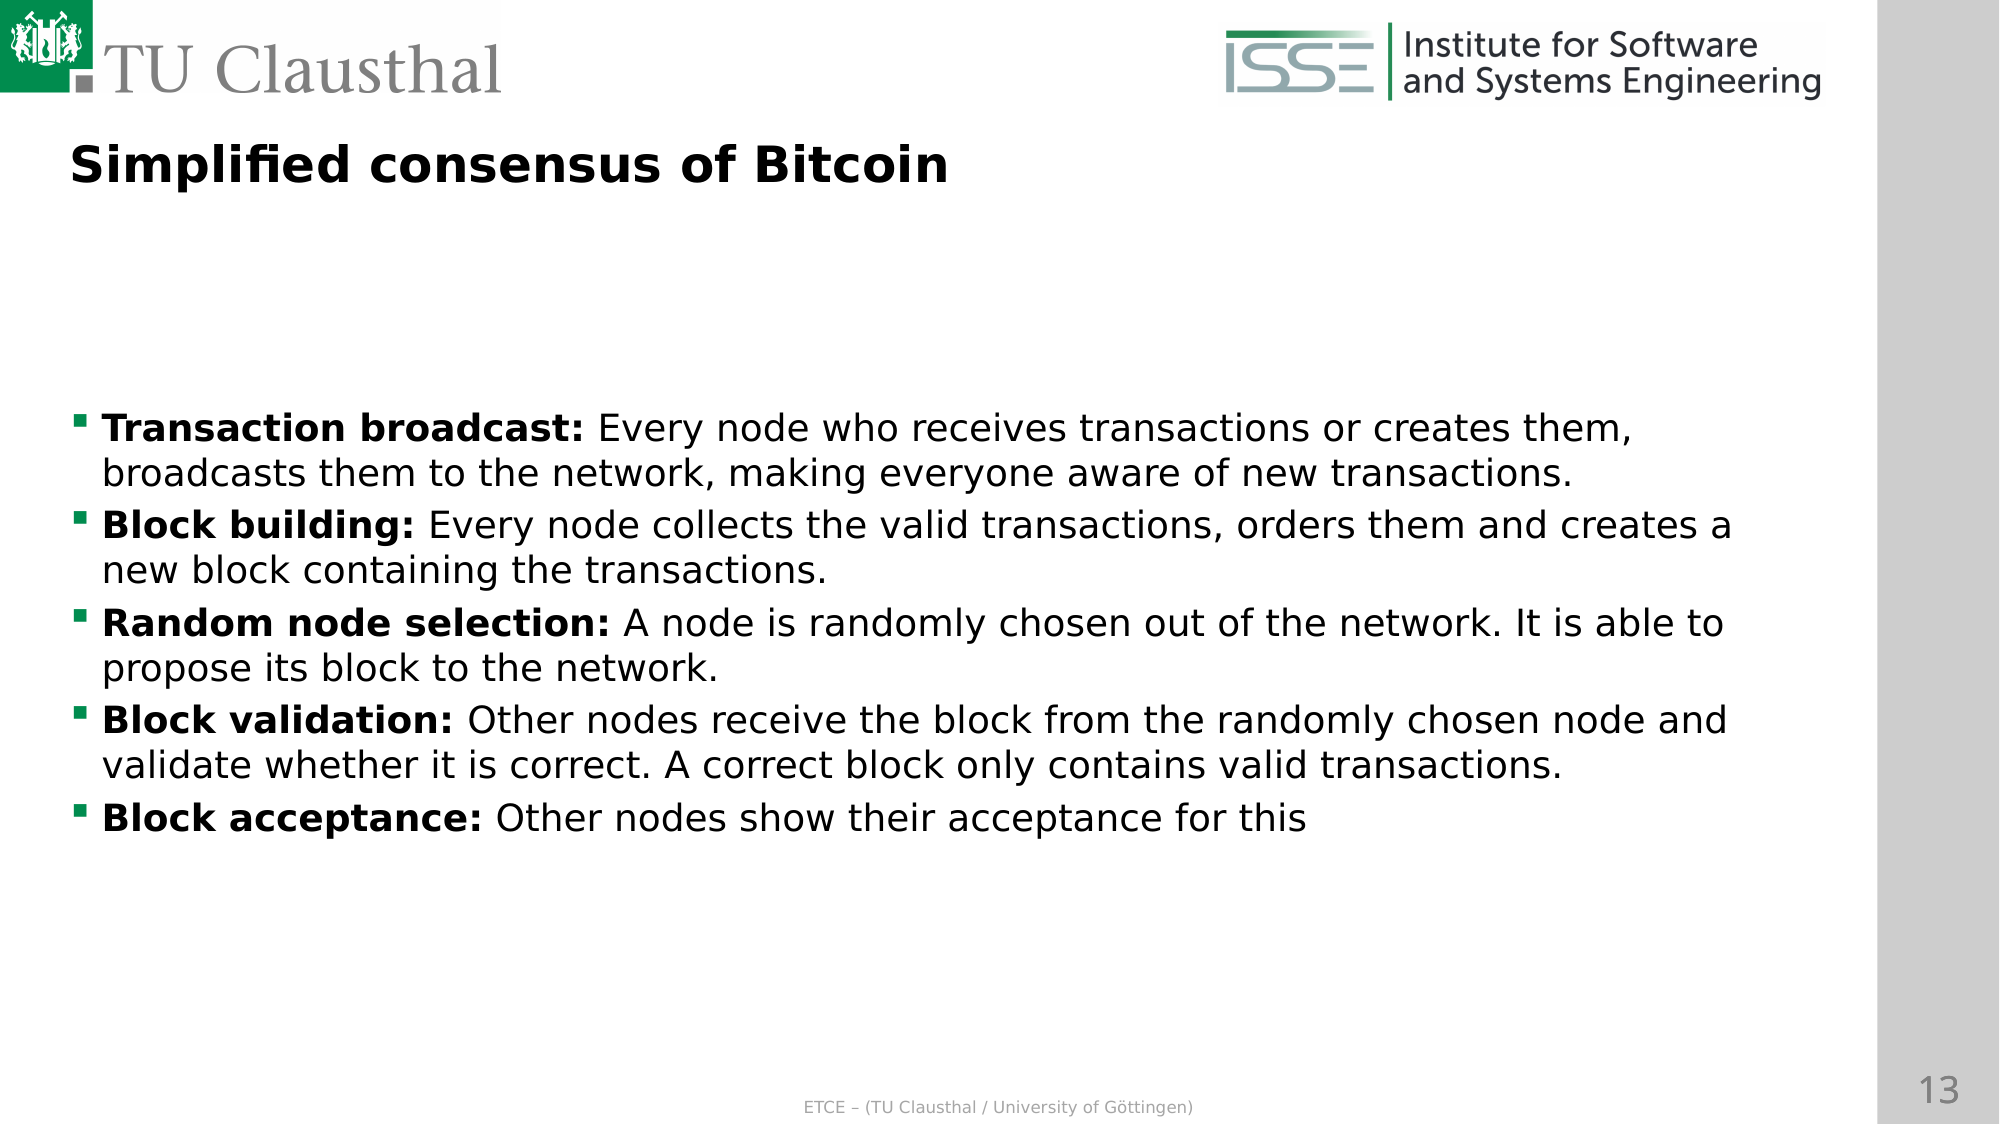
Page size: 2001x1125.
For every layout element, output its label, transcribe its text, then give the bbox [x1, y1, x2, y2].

picture [0, 0, 501, 93]
text_box Transaction broadcast: Every node who receives transactions or creates them, broadcasts them to the network, making everyone aware of new transactions. Block building: Every node collects the valid transactions, orders them and creates a new block containing the transactions. Random node selection: A node is randomly chosen out of the network. It is able to propose its block to the network. Block validation: Other nodes receive the block from the randomly chosen node and validate whether it is correct. A correct block only contains valid transactions. Block acceptance: Other nodes show their acceptance for this [54, 208, 1818, 1034]
picture [1218, 22, 1826, 107]
text_box Simplified consensus of Bitcoin [54, 125, 1818, 207]
